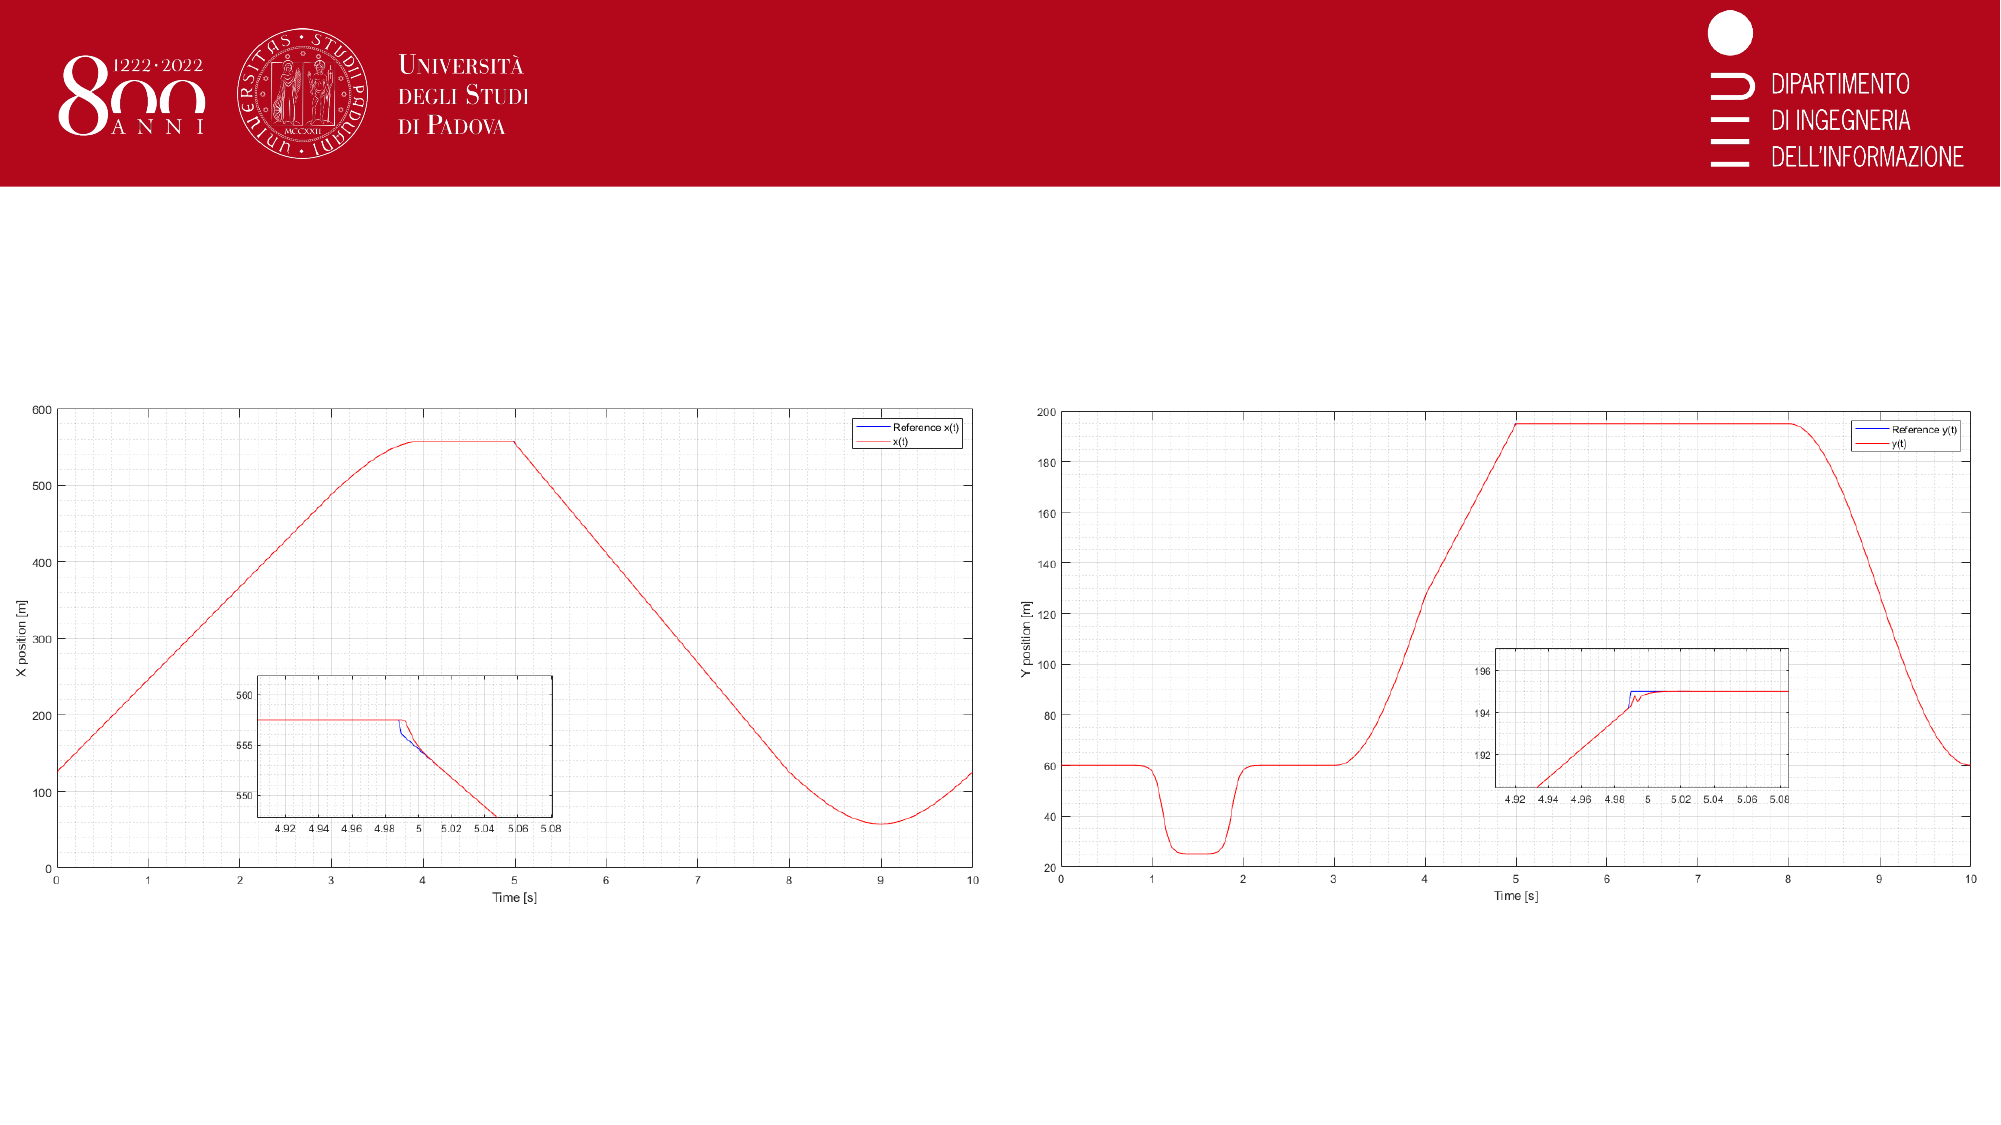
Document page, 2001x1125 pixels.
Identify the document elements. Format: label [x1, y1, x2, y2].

picture [0, 396, 1991, 916]
picture [1663, 0, 2000, 221]
